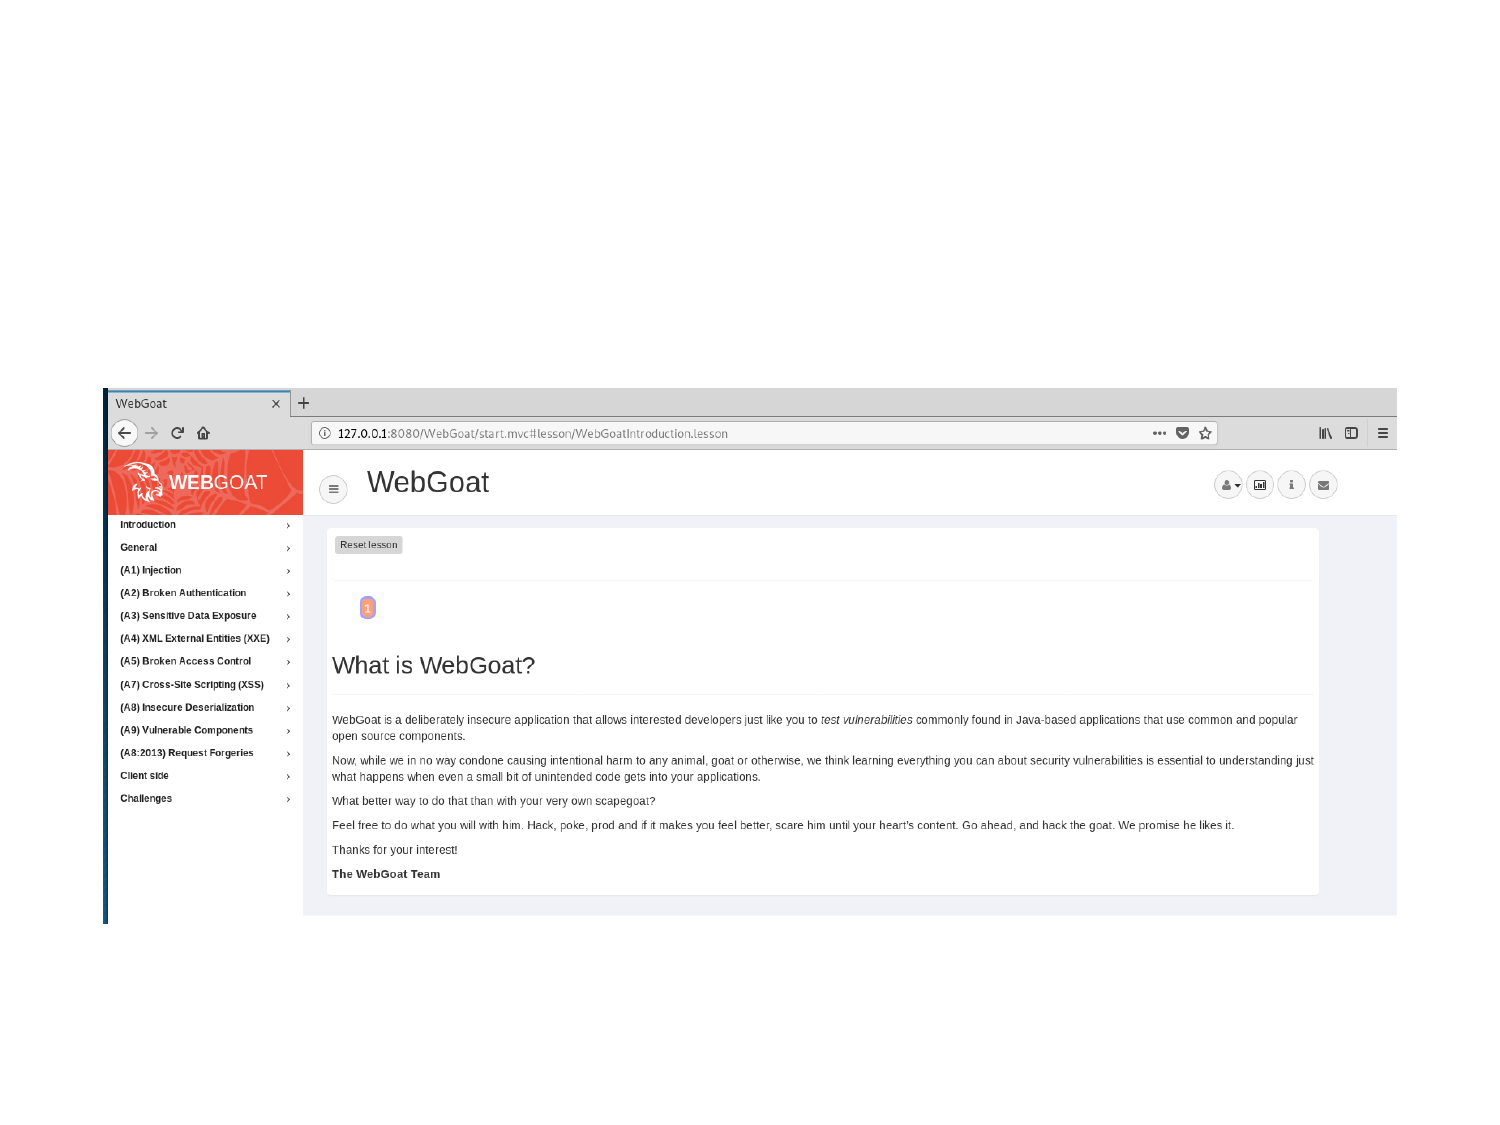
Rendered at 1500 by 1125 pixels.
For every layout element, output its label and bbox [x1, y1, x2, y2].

list [103, 388, 1397, 924]
